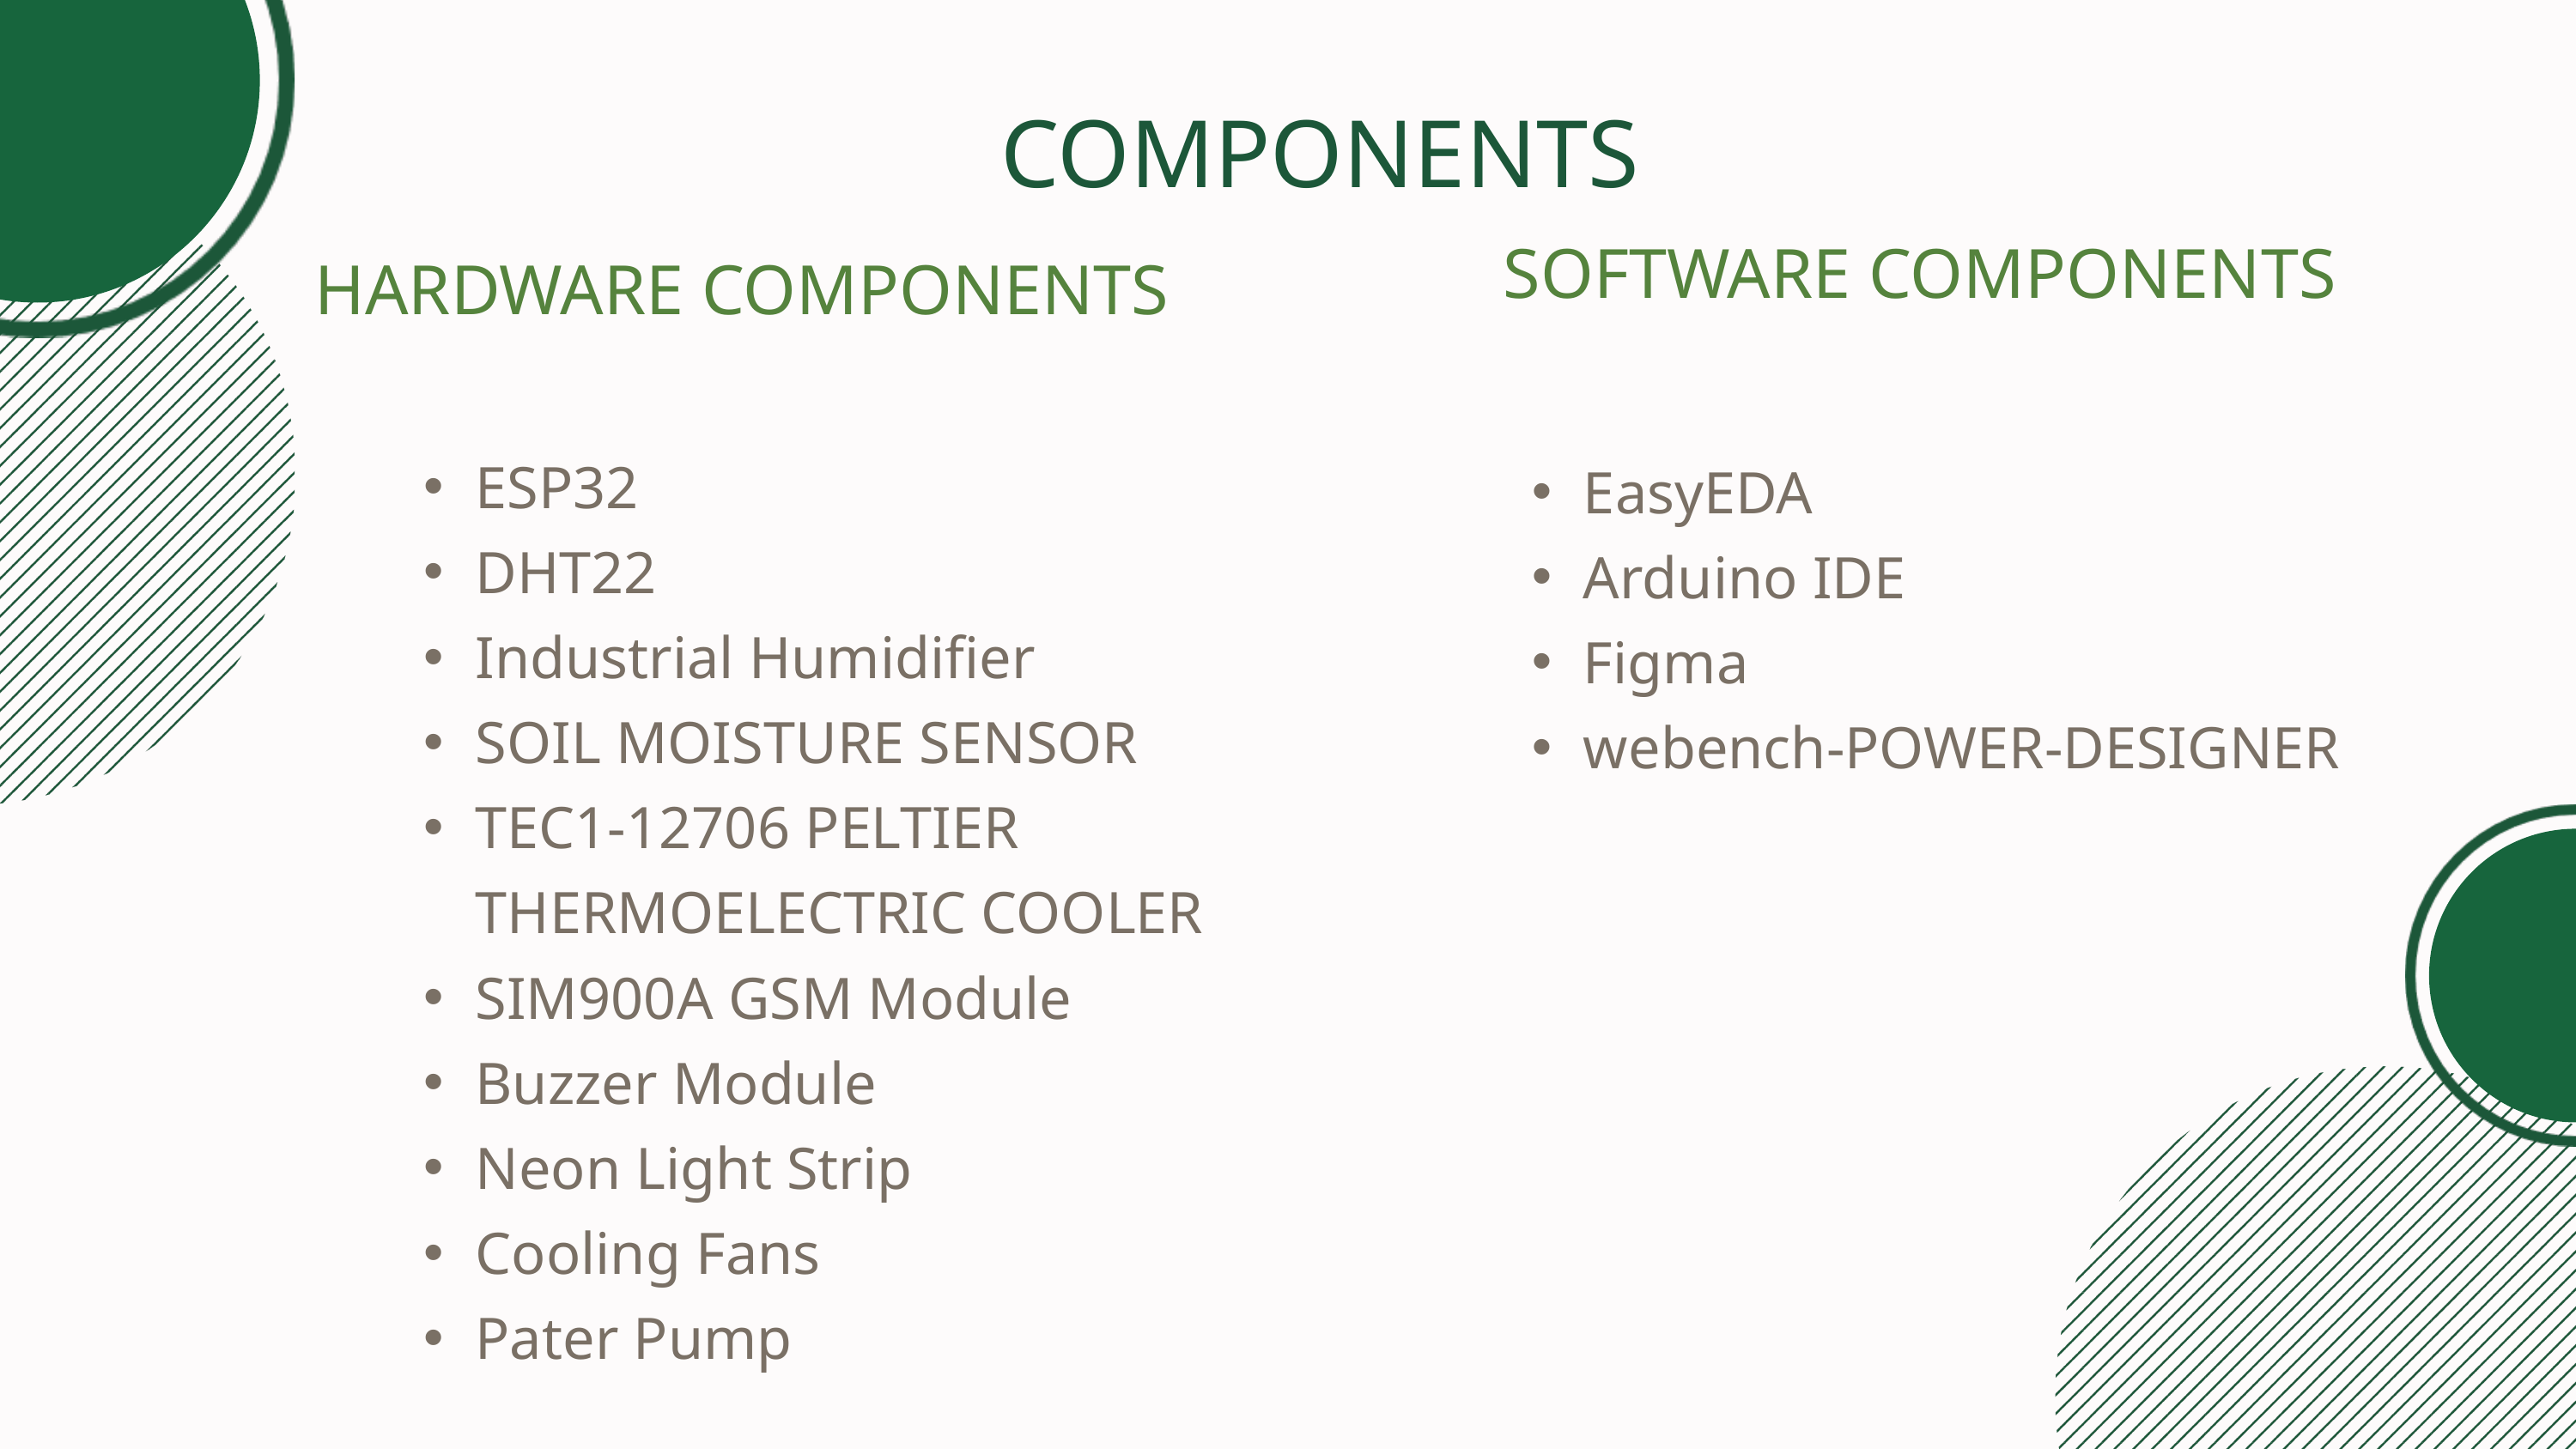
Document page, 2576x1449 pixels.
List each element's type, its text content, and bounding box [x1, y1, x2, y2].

text_box SOFTWARE COMPONENTS [1479, 216, 2360, 312]
text_box [0, 0, 295, 338]
text_box [2405, 804, 2576, 1147]
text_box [0, 0, 260, 303]
text_box ESP32 DHT22 Industrial Humidifier SOIL MOISTURE SENSOR TEC1-12706 PELTIER THERMOELECTRIC COOLER SIM900A GSM Module Buzzer Module Neon Light Strip Cooling Fans Pater Pump [372, 434, 1288, 1449]
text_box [2428, 828, 2576, 1123]
text_box HARDWARE COMPONENTS [289, 233, 1194, 329]
text_box COMPONENTS [880, 76, 1760, 206]
text_box [2055, 1066, 2576, 1449]
text_box [0, 338, 295, 805]
text_box EasyEDA Arduino IDE Figma webench-POWER-DESIGNER [1479, 440, 2438, 780]
